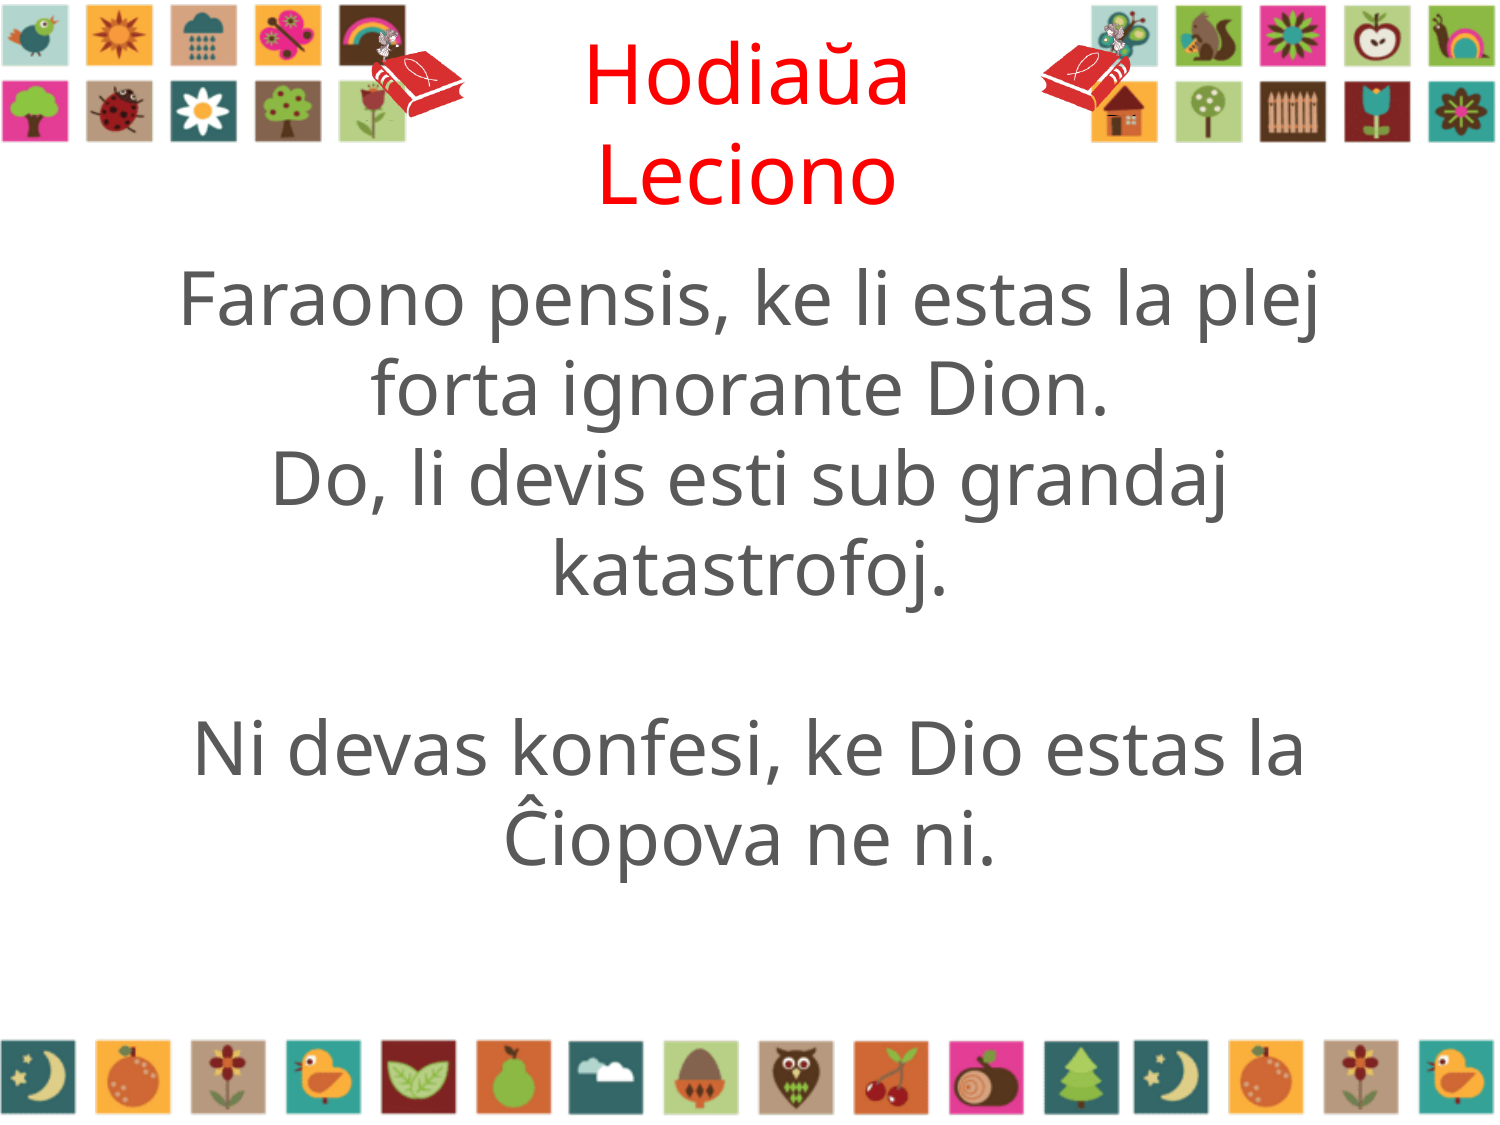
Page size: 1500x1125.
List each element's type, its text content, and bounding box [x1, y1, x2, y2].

picture [0, 3, 497, 150]
text_box Hodiaŭa Leciono [414, 13, 1080, 229]
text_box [0, 1028, 1500, 1118]
text_box Faraono pensis, ke li estas la plej forta ignorante Dion. Do, li devis esti sub grandaj katastrofoj. Ni devas konfesi, ke Dio estas la Ĉiopova ne ni. [76, 243, 1424, 889]
picture [1008, 3, 1500, 150]
